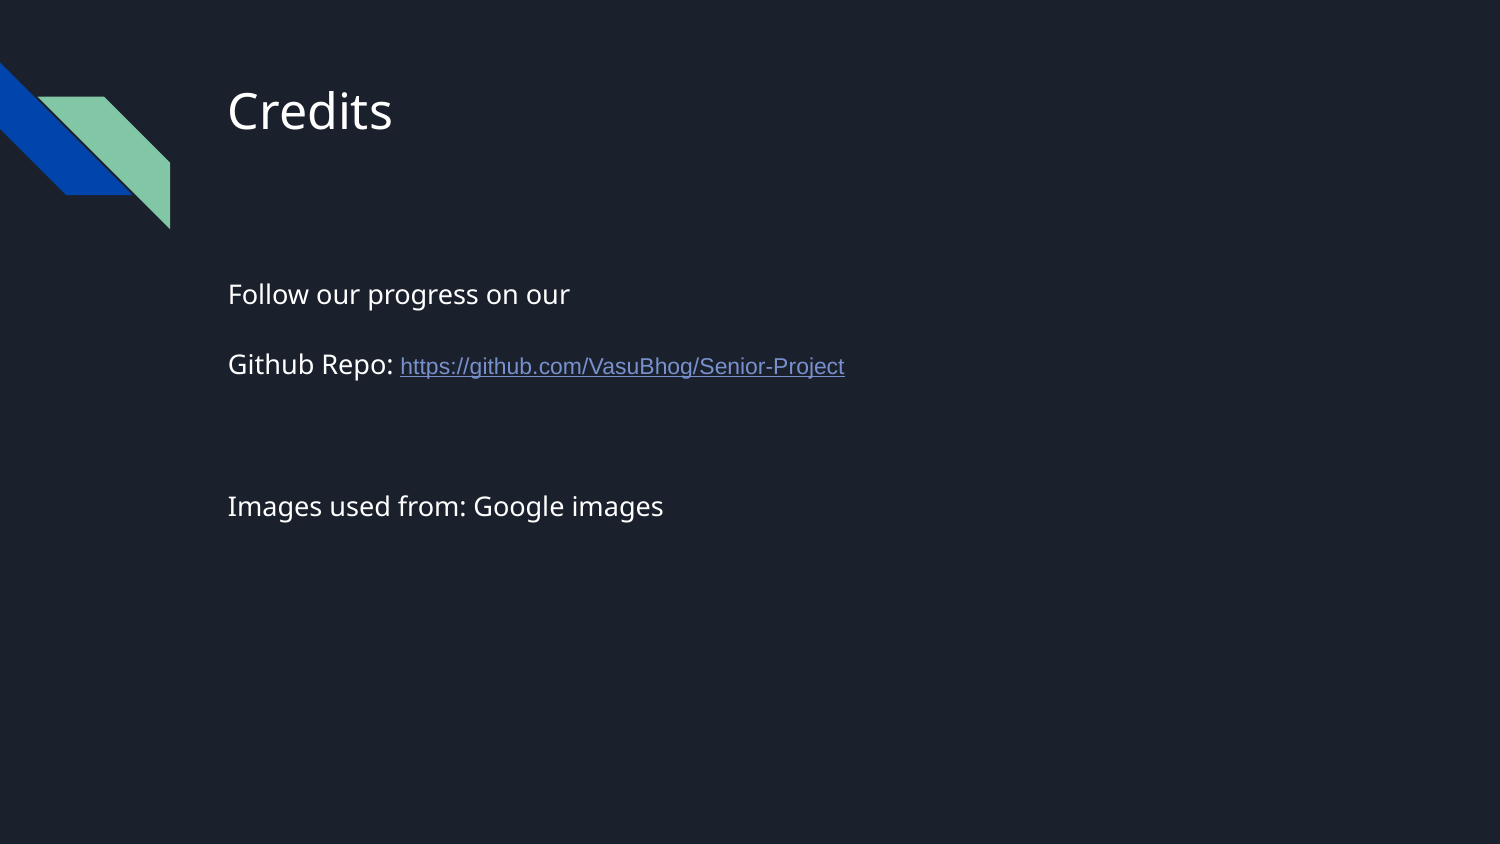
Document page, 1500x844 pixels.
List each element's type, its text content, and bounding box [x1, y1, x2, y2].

list Follow our progress on our Github Repo: https://github.com/VasuBhog/Senior-Project Images used from: Google images [212, 257, 1368, 735]
title Credits [212, 64, 1368, 215]
